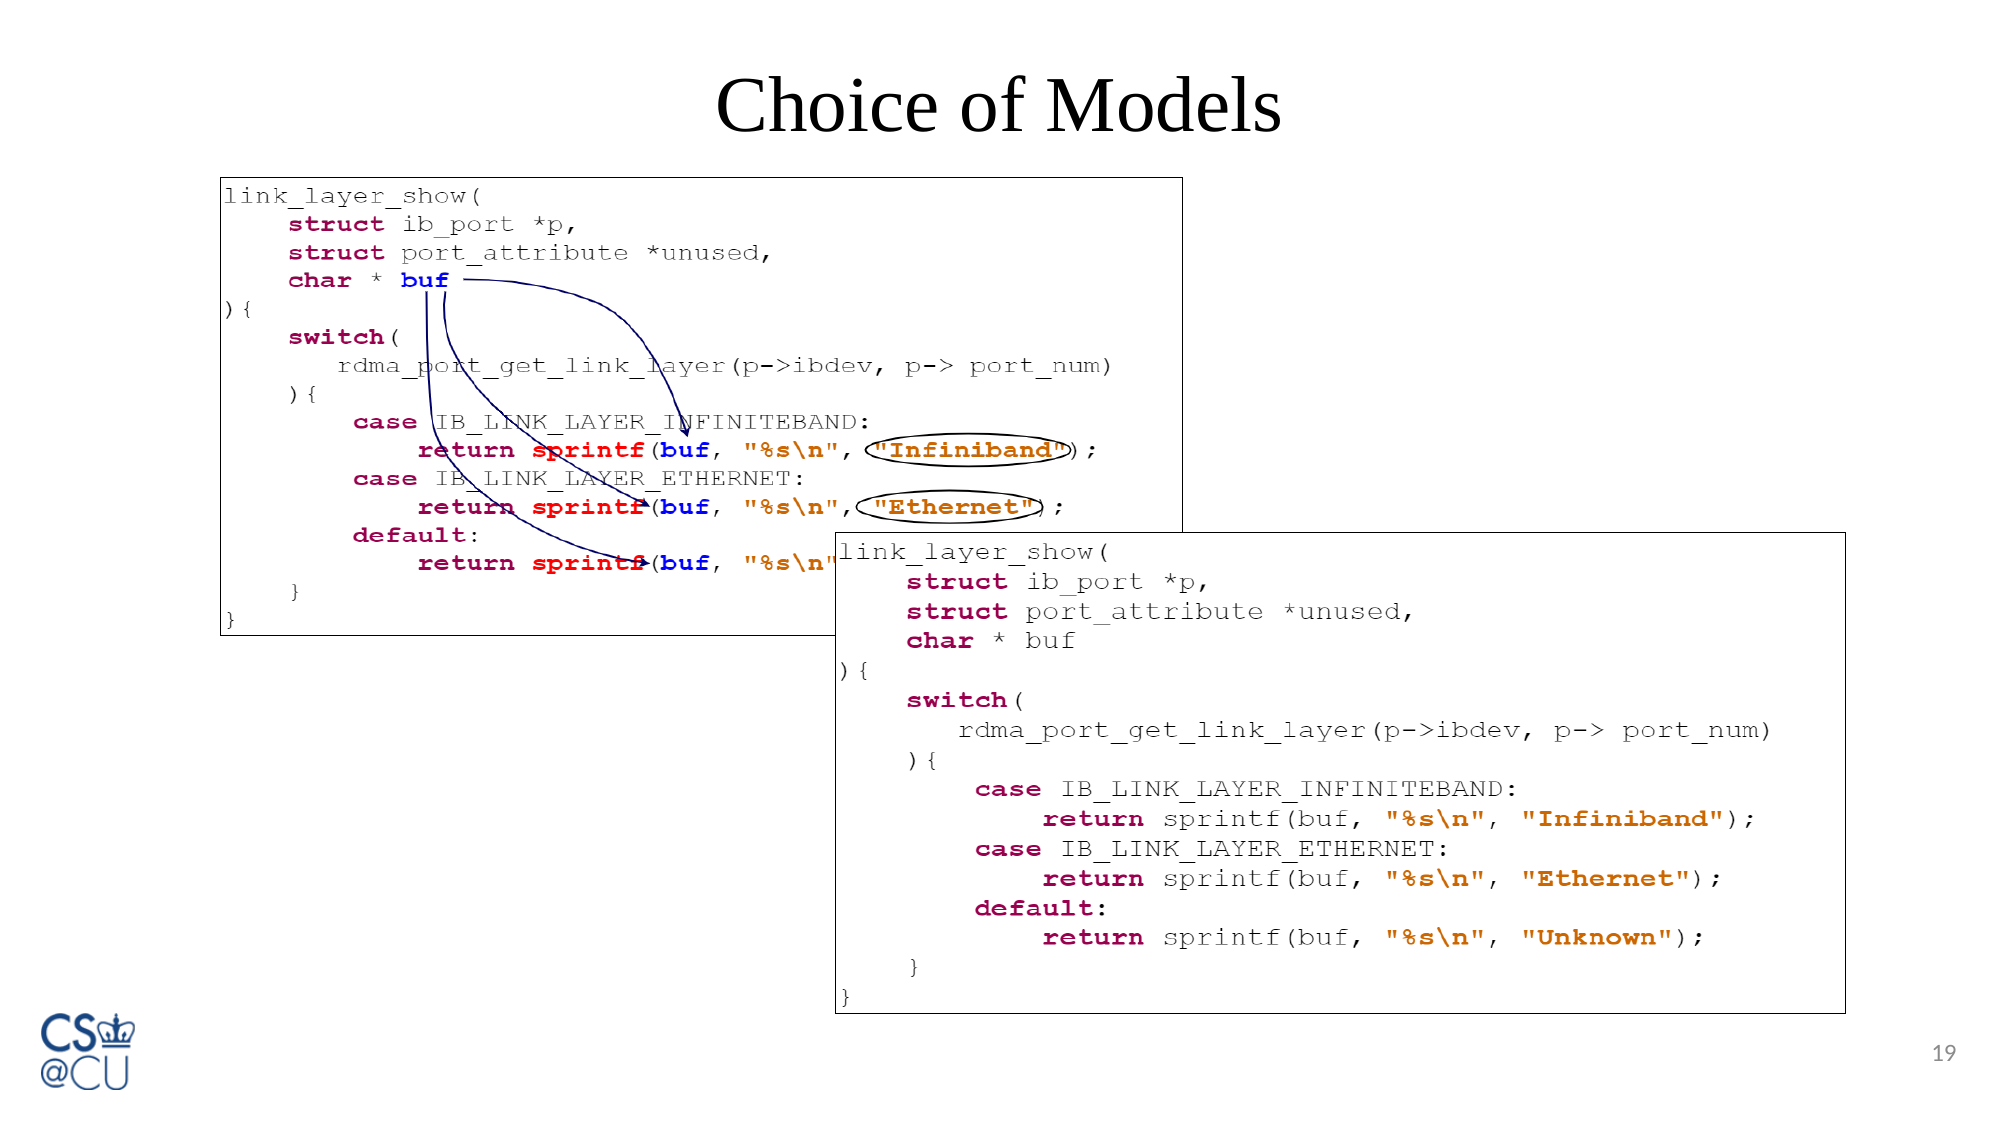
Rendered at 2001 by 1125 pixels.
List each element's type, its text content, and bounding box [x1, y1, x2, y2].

picture [220, 177, 1846, 1014]
text_box Choice of Models [99, 43, 1901, 169]
slide_number 19 [1900, 1021, 1972, 1082]
picture [41, 1013, 138, 1090]
